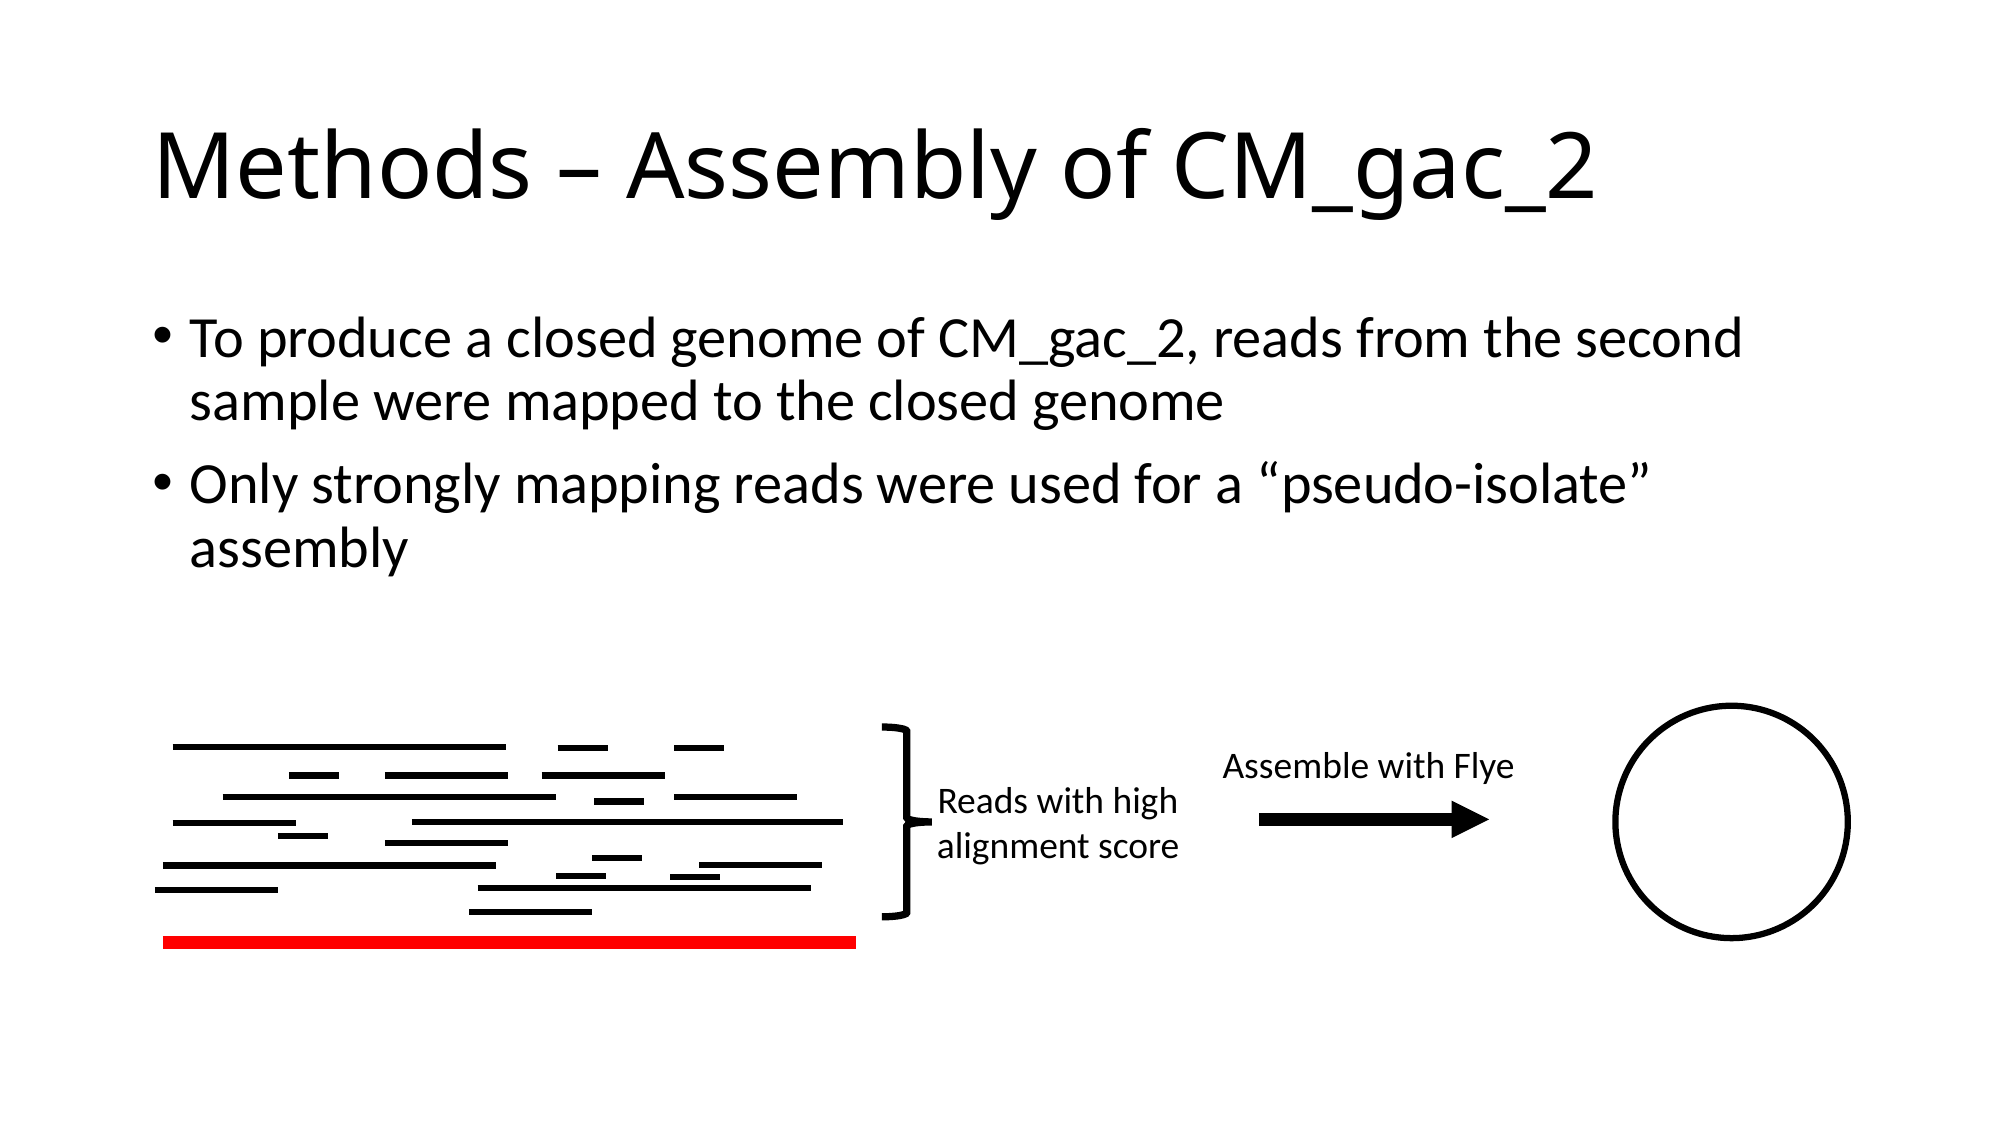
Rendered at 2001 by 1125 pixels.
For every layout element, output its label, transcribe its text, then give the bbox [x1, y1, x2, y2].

title Methods – Assembly of CM_gac_2 [137, 59, 1863, 278]
text_box [1614, 704, 1849, 940]
text_box Assemble with Flye [1207, 733, 1530, 794]
list To produce a closed genome of CM_gac_2, reads from the second sample were mapped to the closed genome Only strongly mapping reads were used for a “pseudo-isolate” assembly [137, 299, 1863, 1014]
text_box [881, 726, 921, 918]
text_box Reads with high alignment score [921, 768, 1195, 874]
